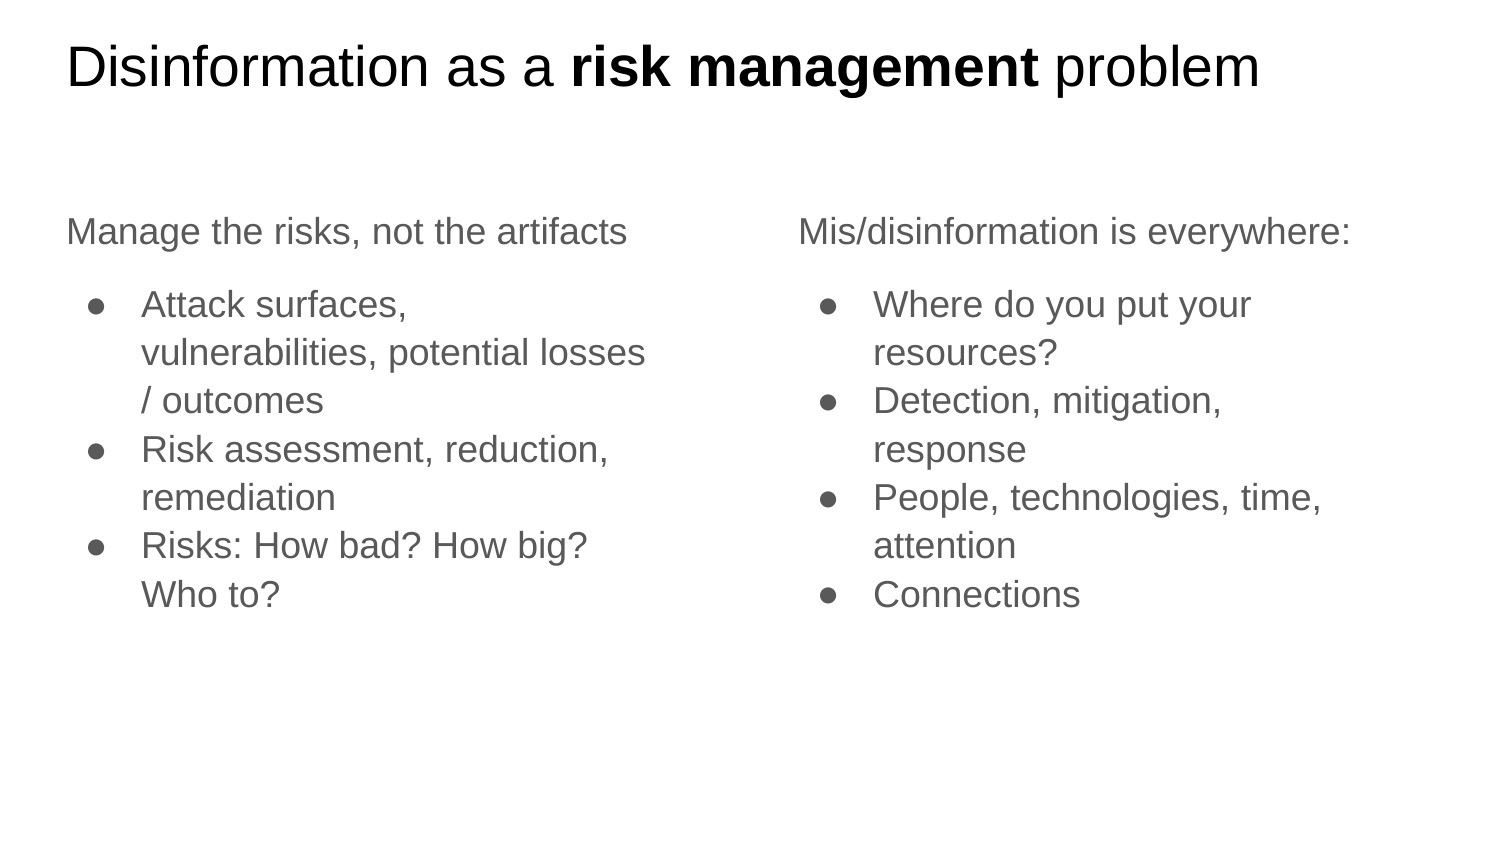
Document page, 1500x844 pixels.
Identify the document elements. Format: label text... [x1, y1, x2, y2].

title Disinformation as a risk management problem [51, 19, 1449, 114]
list Manage the risks, not the artifacts Attack surfaces, vulnerabilities, potential losses / outcomes Risk assessment, reduction, remediation Risks: How bad? How big? Who to? [51, 189, 668, 750]
list Mis/disinformation is everywhere: Where do you put your resources? Detection, mitigation, response People, technologies, time, attention Connections [783, 189, 1400, 750]
